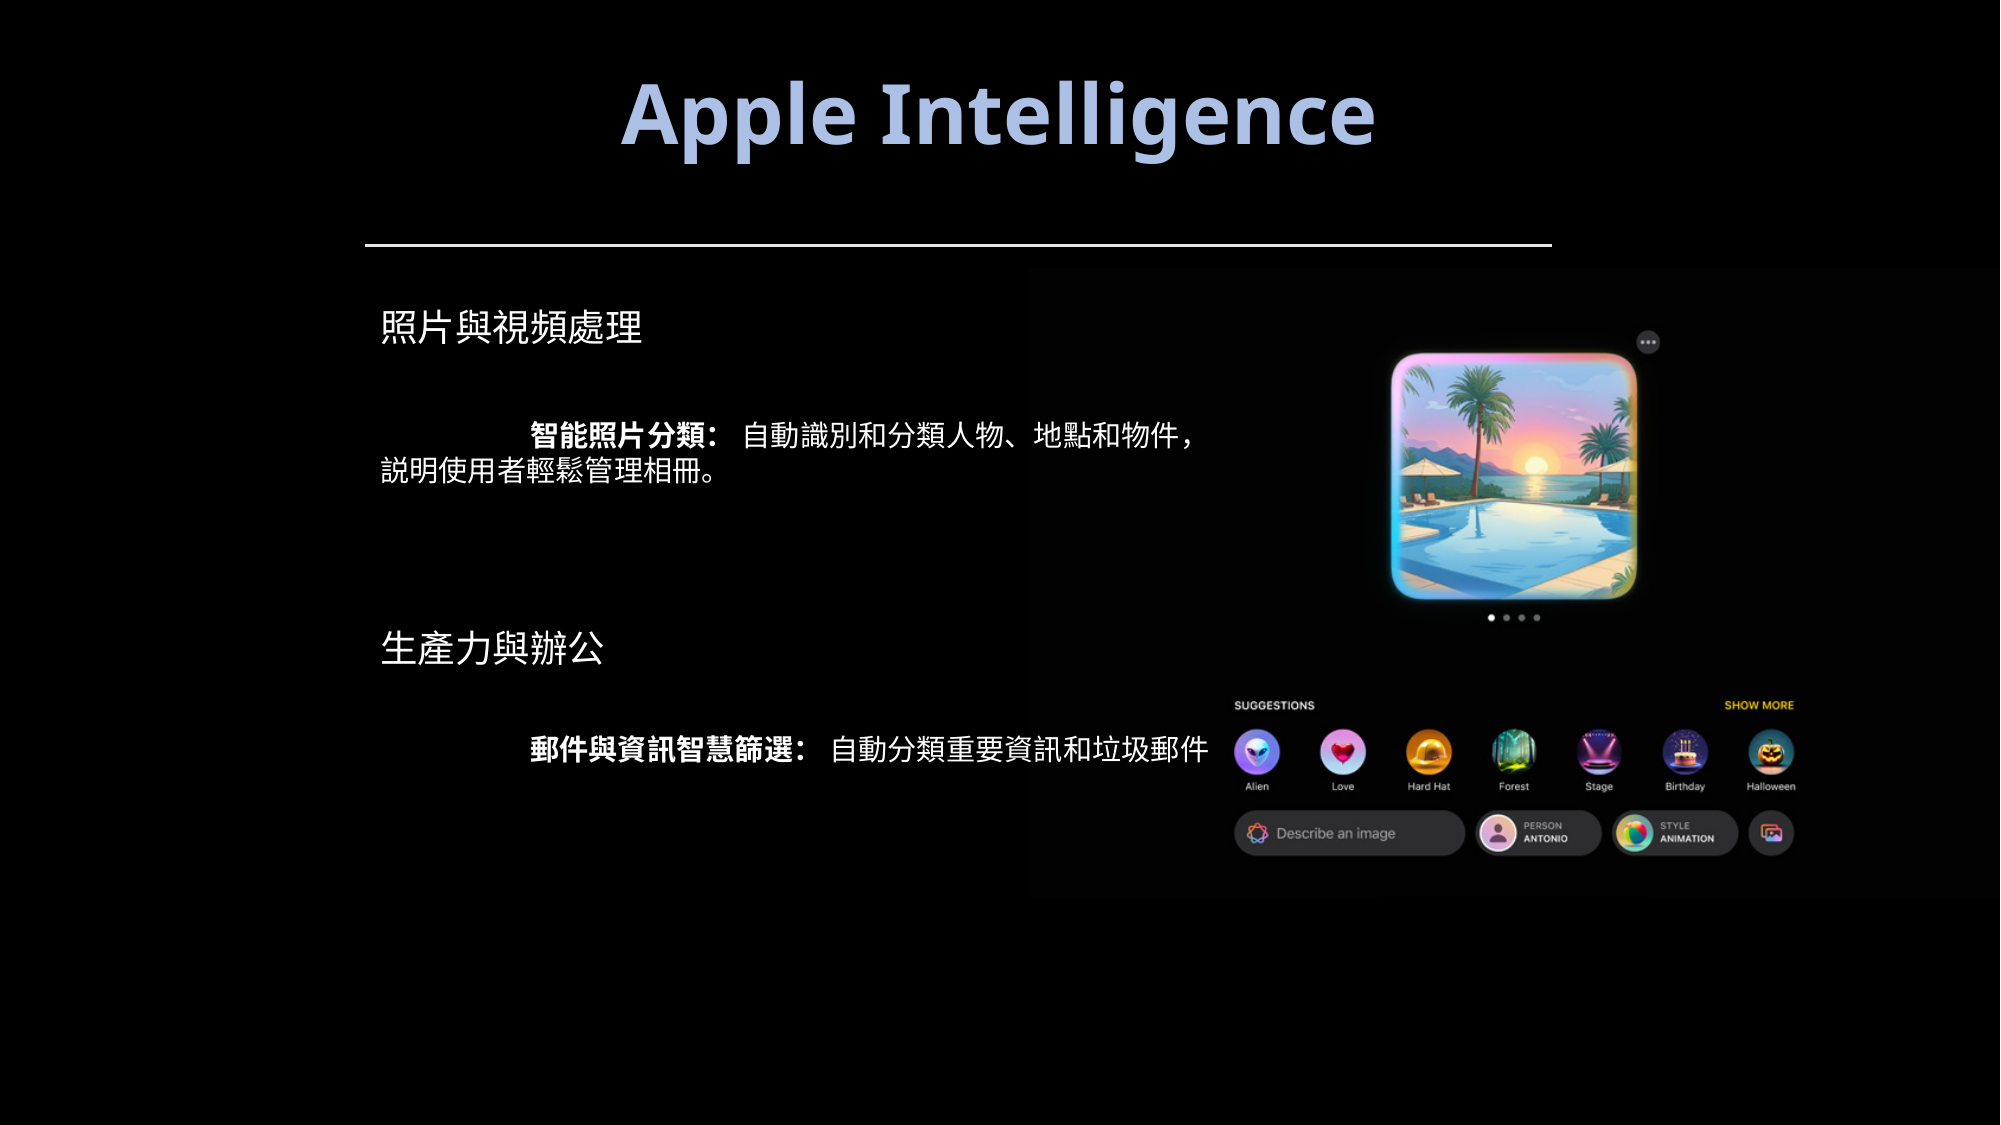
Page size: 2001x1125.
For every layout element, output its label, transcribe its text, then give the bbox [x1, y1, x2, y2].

picture [1028, 268, 2000, 897]
text_box 郵件與資訊智慧篩選： 自動分類重要資訊和垃圾郵件 [365, 723, 1028, 774]
text_box Apple Intelligence [606, 54, 1394, 169]
text_box 生產力與辦公 [365, 617, 1028, 678]
text_box 智能照片分類： 自動識別和分類人物、地點和物件，説明使用者輕鬆管理相冊。 [365, 409, 1028, 495]
text_box 照片與視頻處理 [365, 297, 994, 357]
